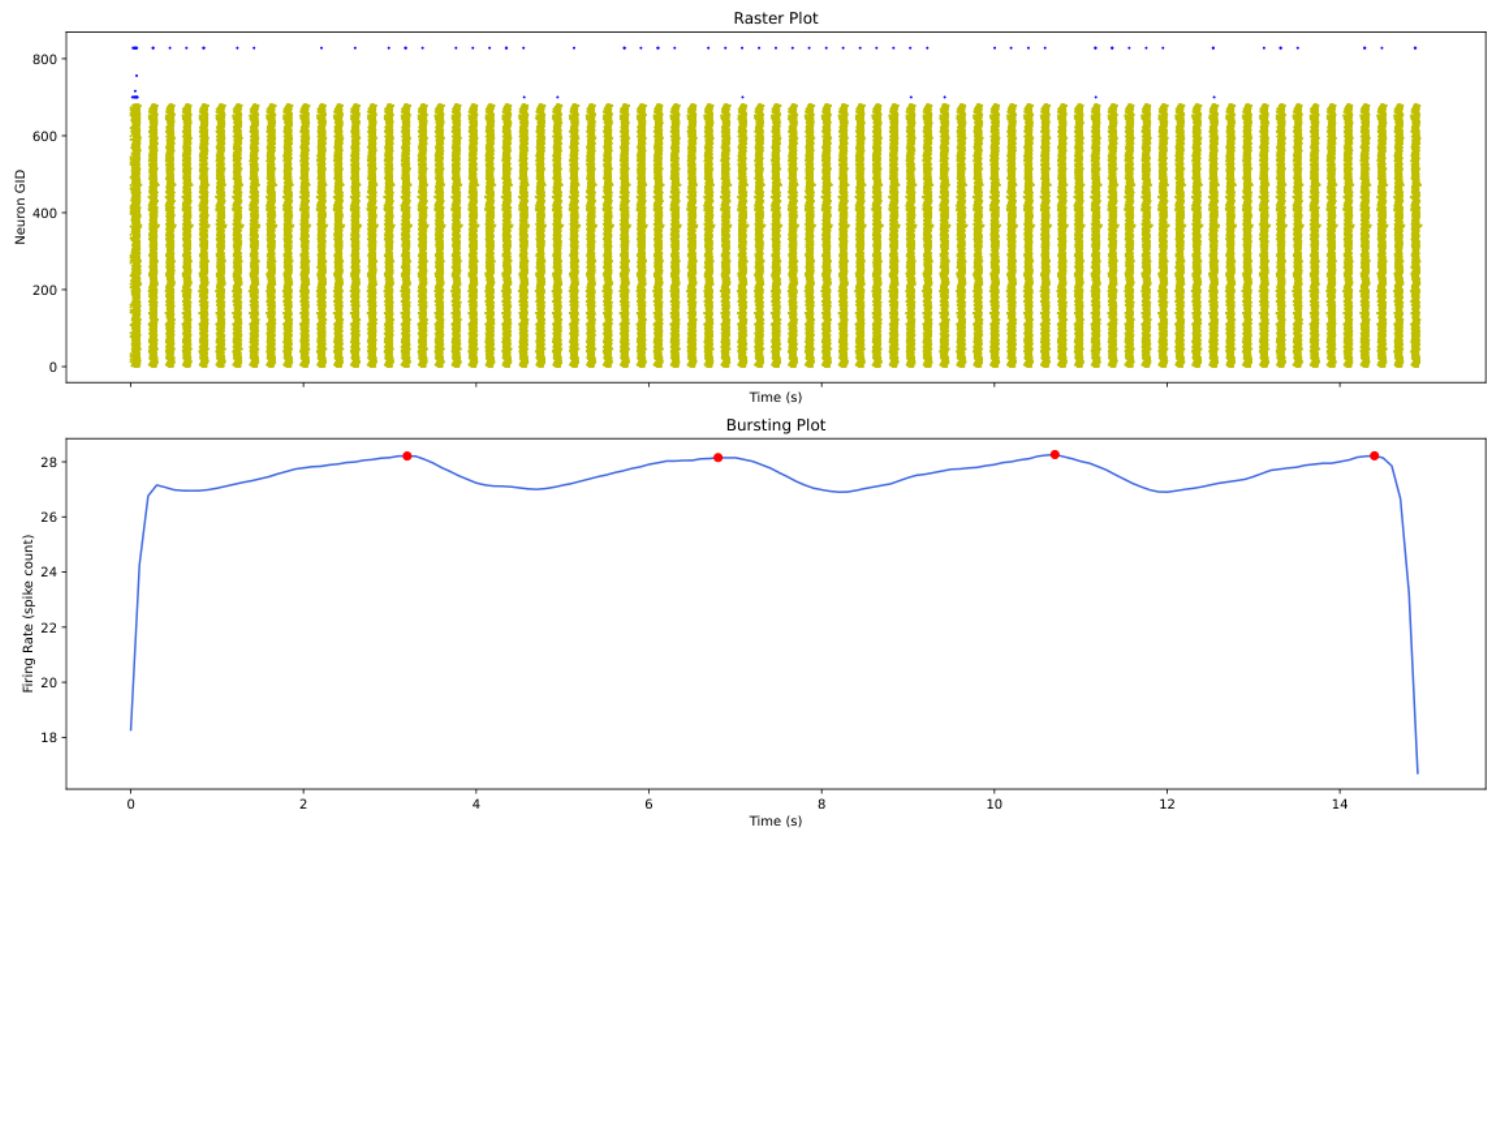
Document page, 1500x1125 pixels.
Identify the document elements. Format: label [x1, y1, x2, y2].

picture [0, 0, 1500, 844]
